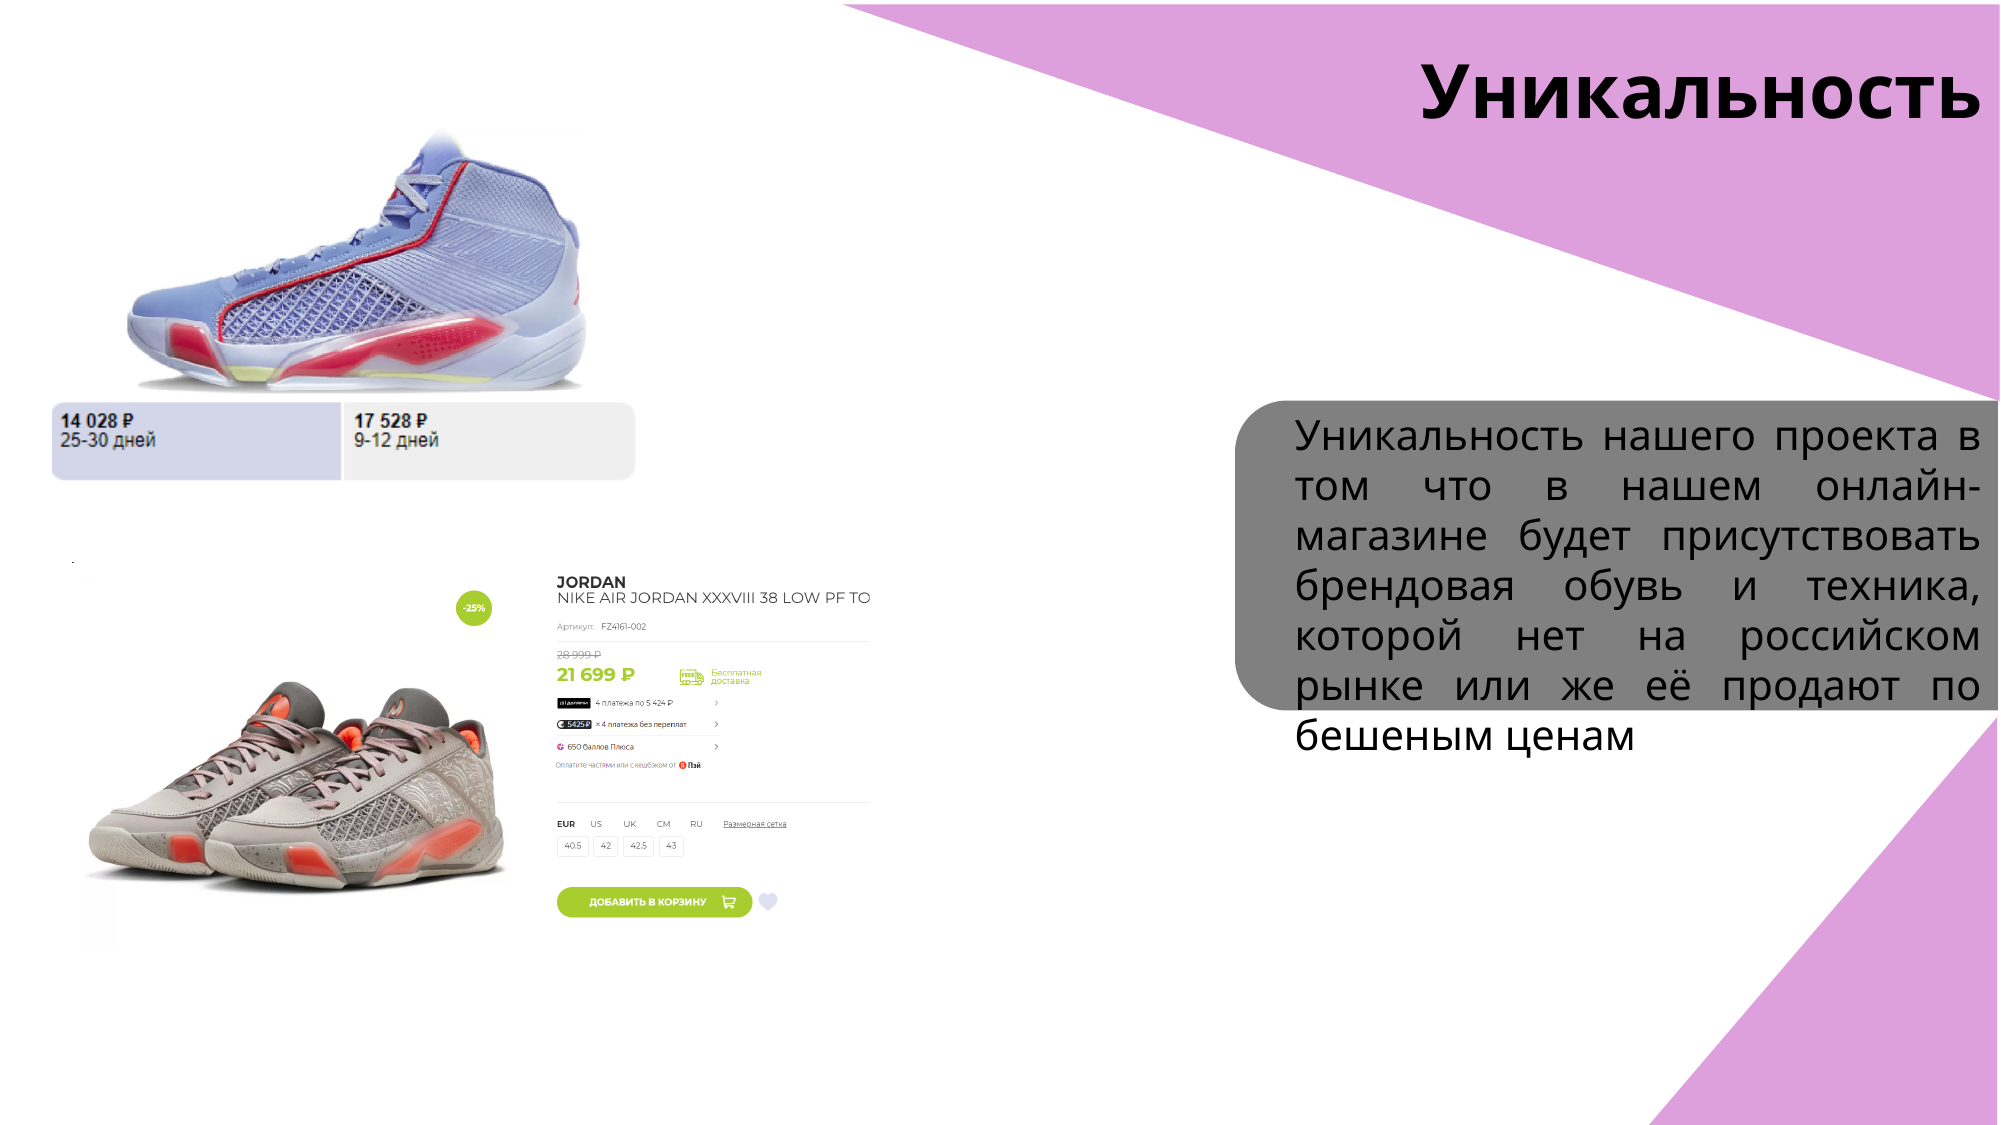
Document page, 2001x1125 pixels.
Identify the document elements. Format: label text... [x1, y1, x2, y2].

picture [72, 562, 885, 951]
text_box [1233, 399, 1993, 711]
text_box [842, 3, 2000, 403]
text_box Уникальность нашего проекта в том что в нашем онлайн-магазине будет присутствовать брендовая обувь и техника, которой нет на российском рынке или же её продают по бешеным ценам [1279, 401, 1997, 767]
title Уникальность [1204, 46, 1998, 180]
text_box [1647, 714, 1999, 1125]
picture [52, 124, 640, 482]
